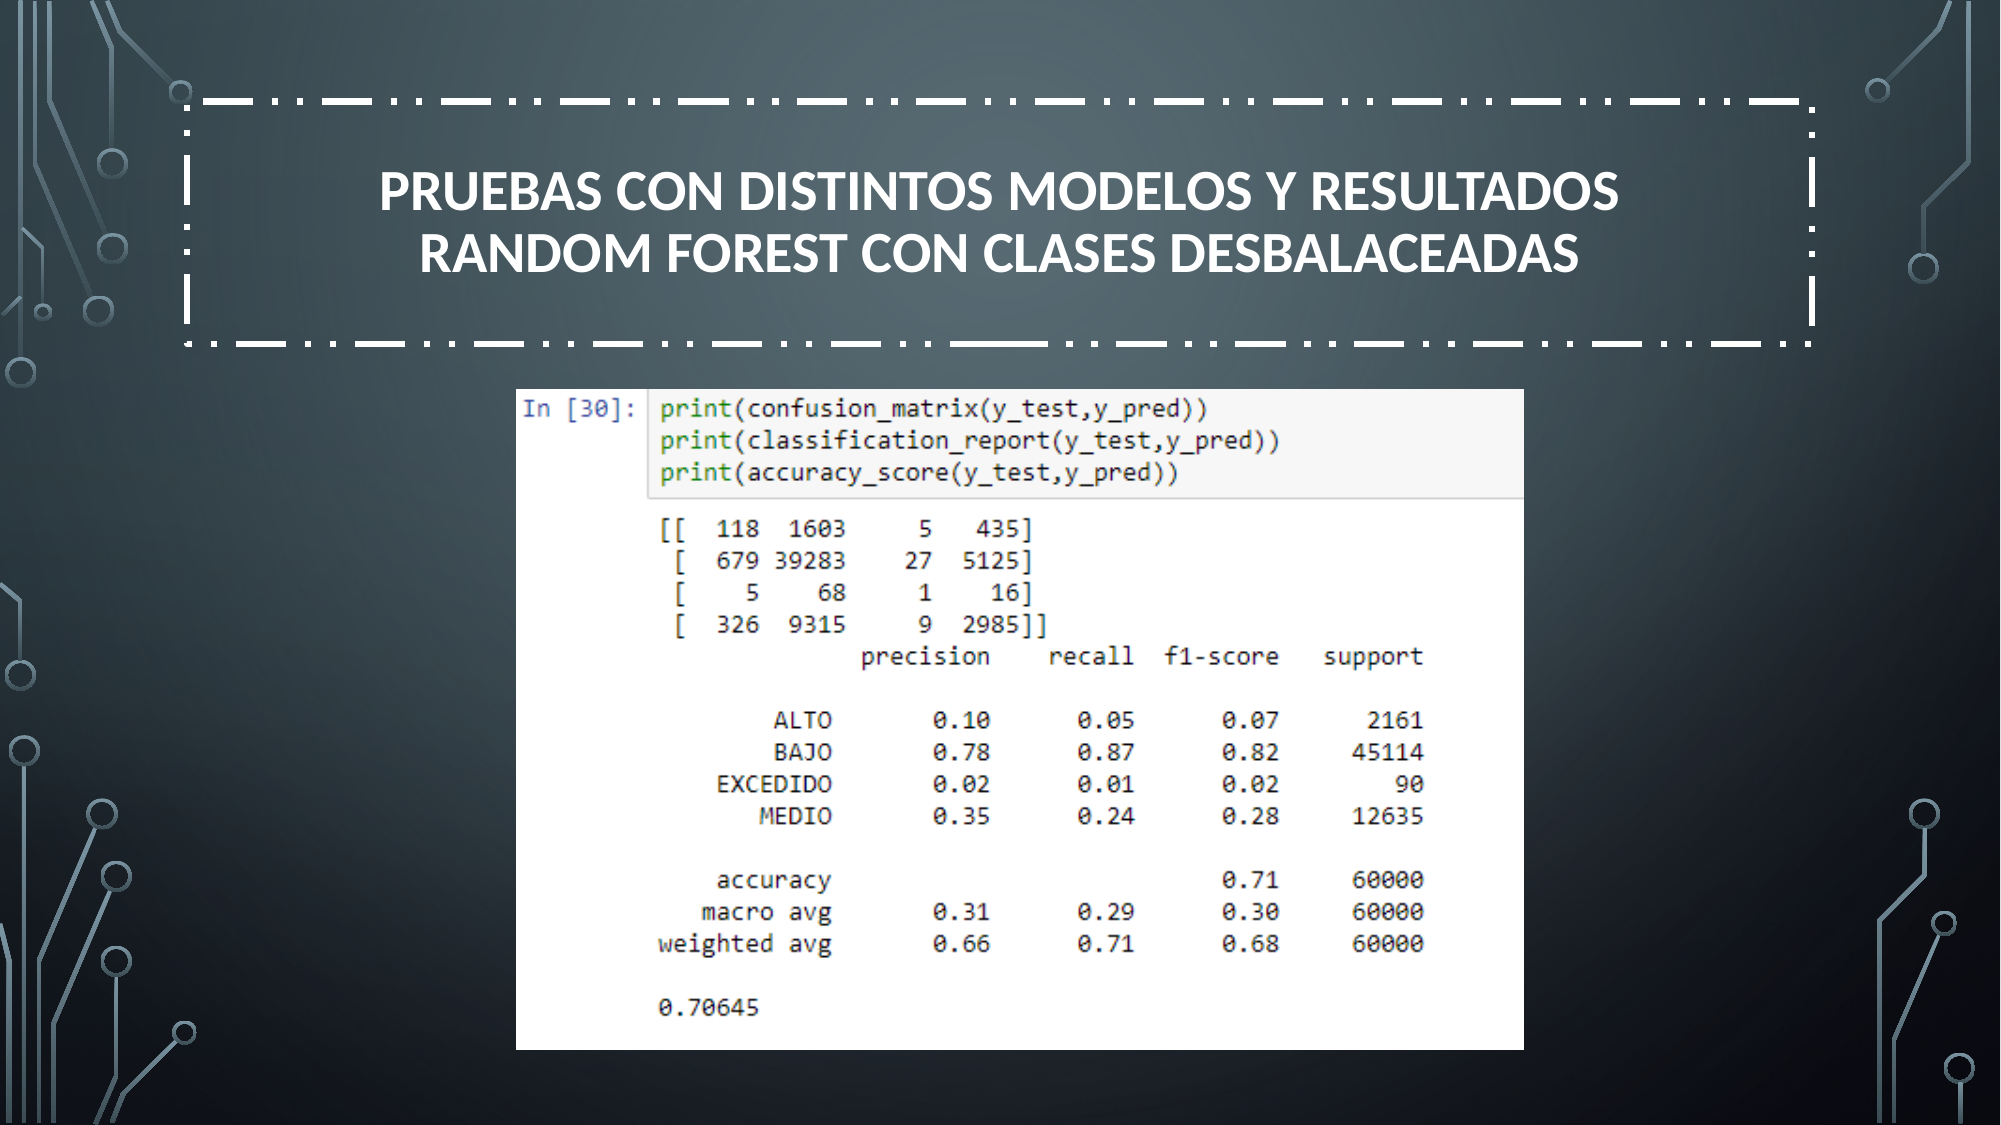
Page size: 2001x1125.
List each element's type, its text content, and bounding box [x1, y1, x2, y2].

title PRUEBAS CON DISTINTOS MODELOS Y RESULTADOS random forest con clases desbalaceadas [187, 101, 1813, 344]
picture [516, 389, 1524, 1051]
